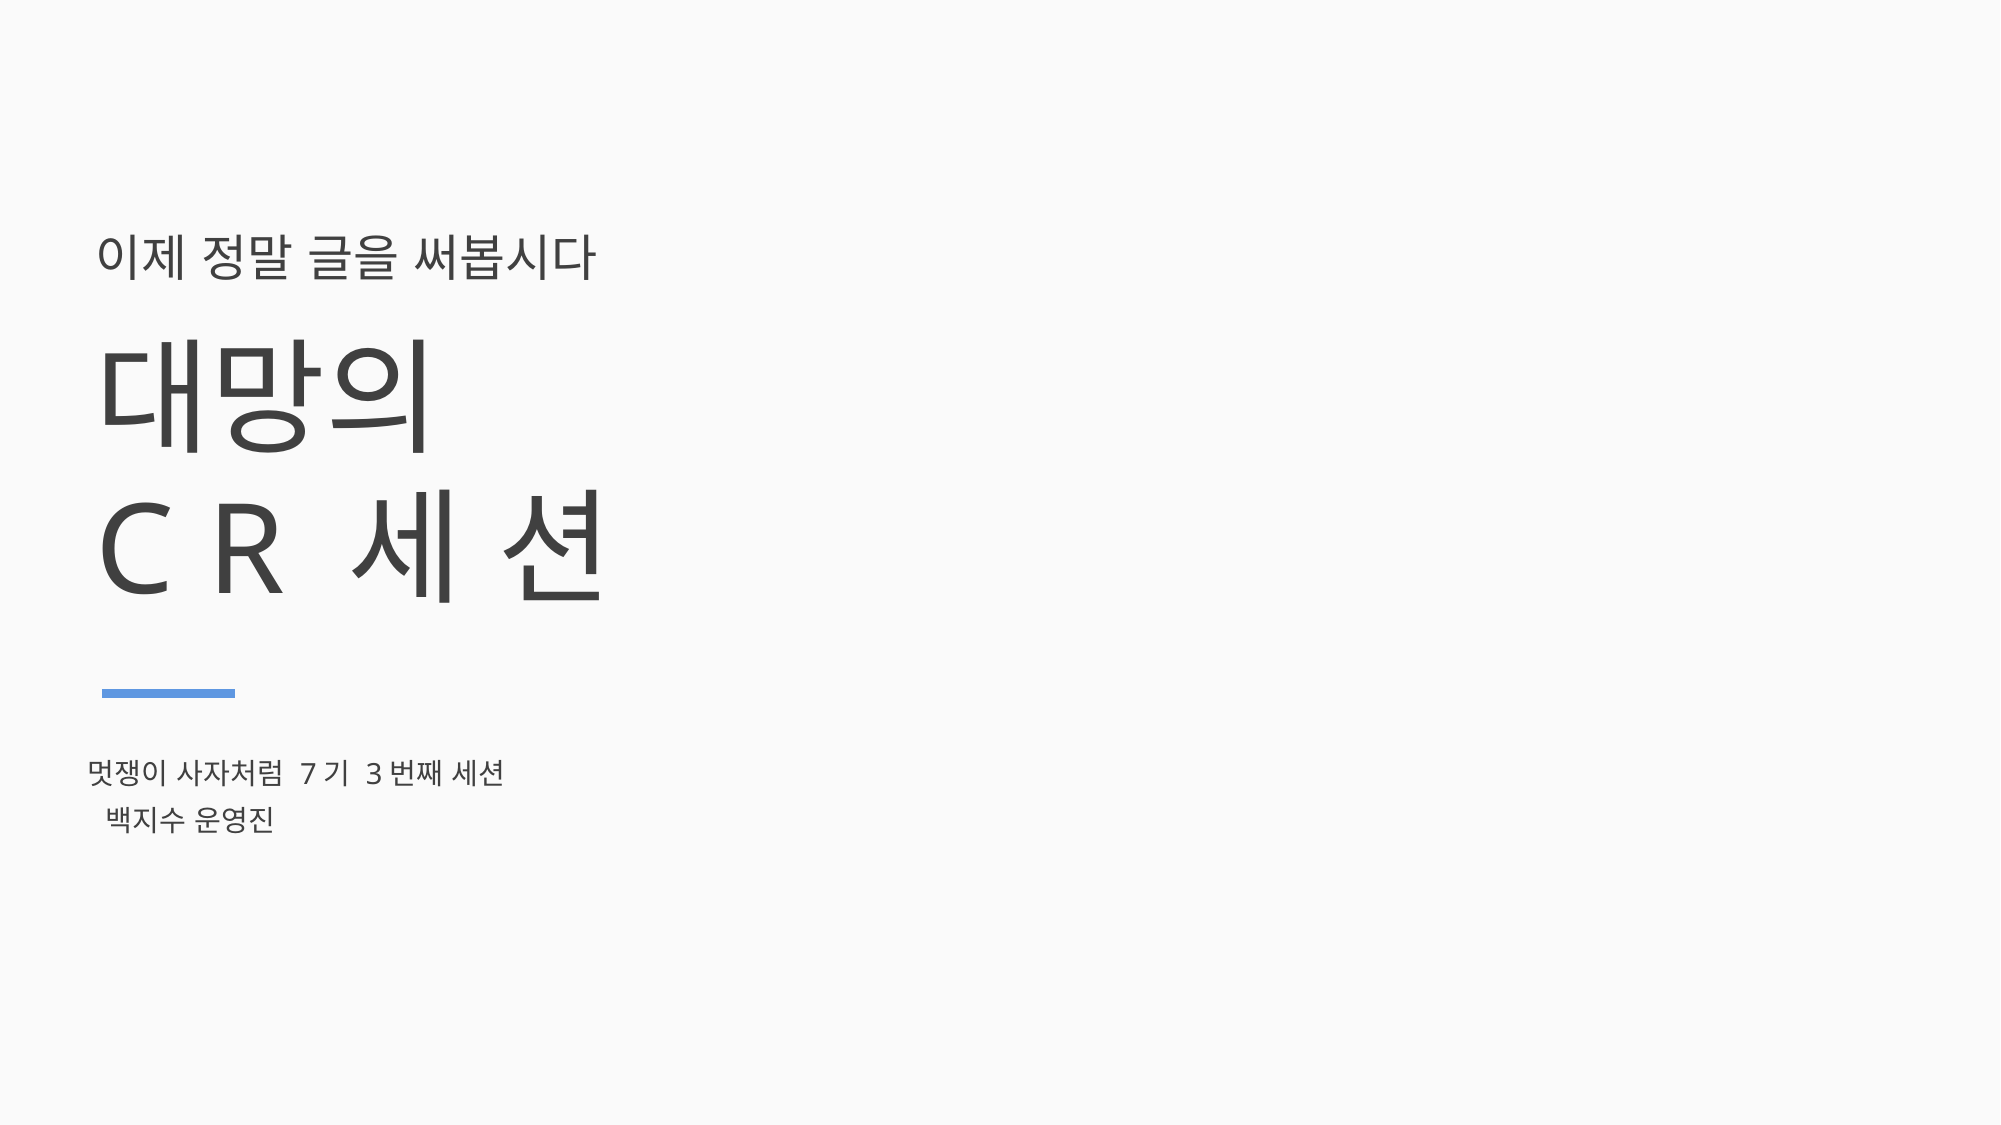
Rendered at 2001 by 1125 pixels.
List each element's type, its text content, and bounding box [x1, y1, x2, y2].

text_box 백지수 운영진 [90, 795, 291, 845]
text_box 이제 정말 글을 써봅시다 [80, 219, 689, 295]
text_box 멋쟁이 사자처럼 7기 3번째 세션 [72, 748, 521, 798]
text_box 대망의 C R 세 션 [80, 311, 689, 627]
